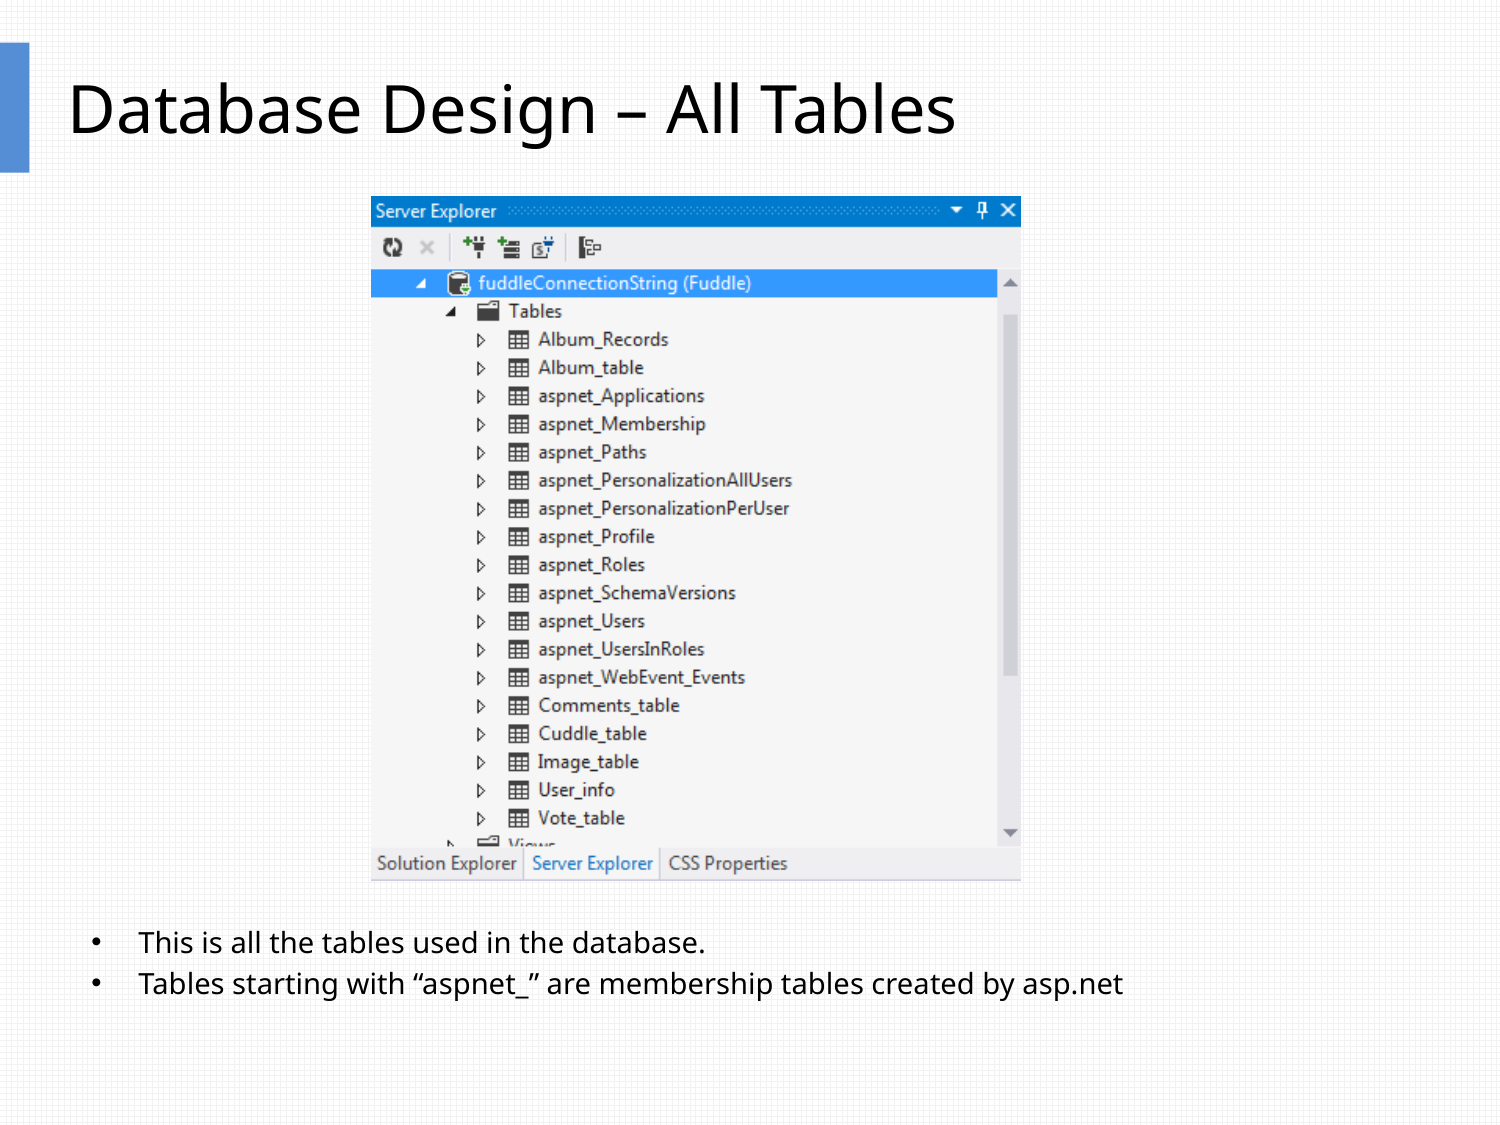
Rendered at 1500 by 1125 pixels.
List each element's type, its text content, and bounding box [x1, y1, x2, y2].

picture [371, 196, 1021, 881]
list This is all the tables used in the database. Tables starting with “aspnet_” are membership tables created by asp.net [76, 916, 1471, 1047]
title Database Design – All Tables [53, 42, 1117, 171]
